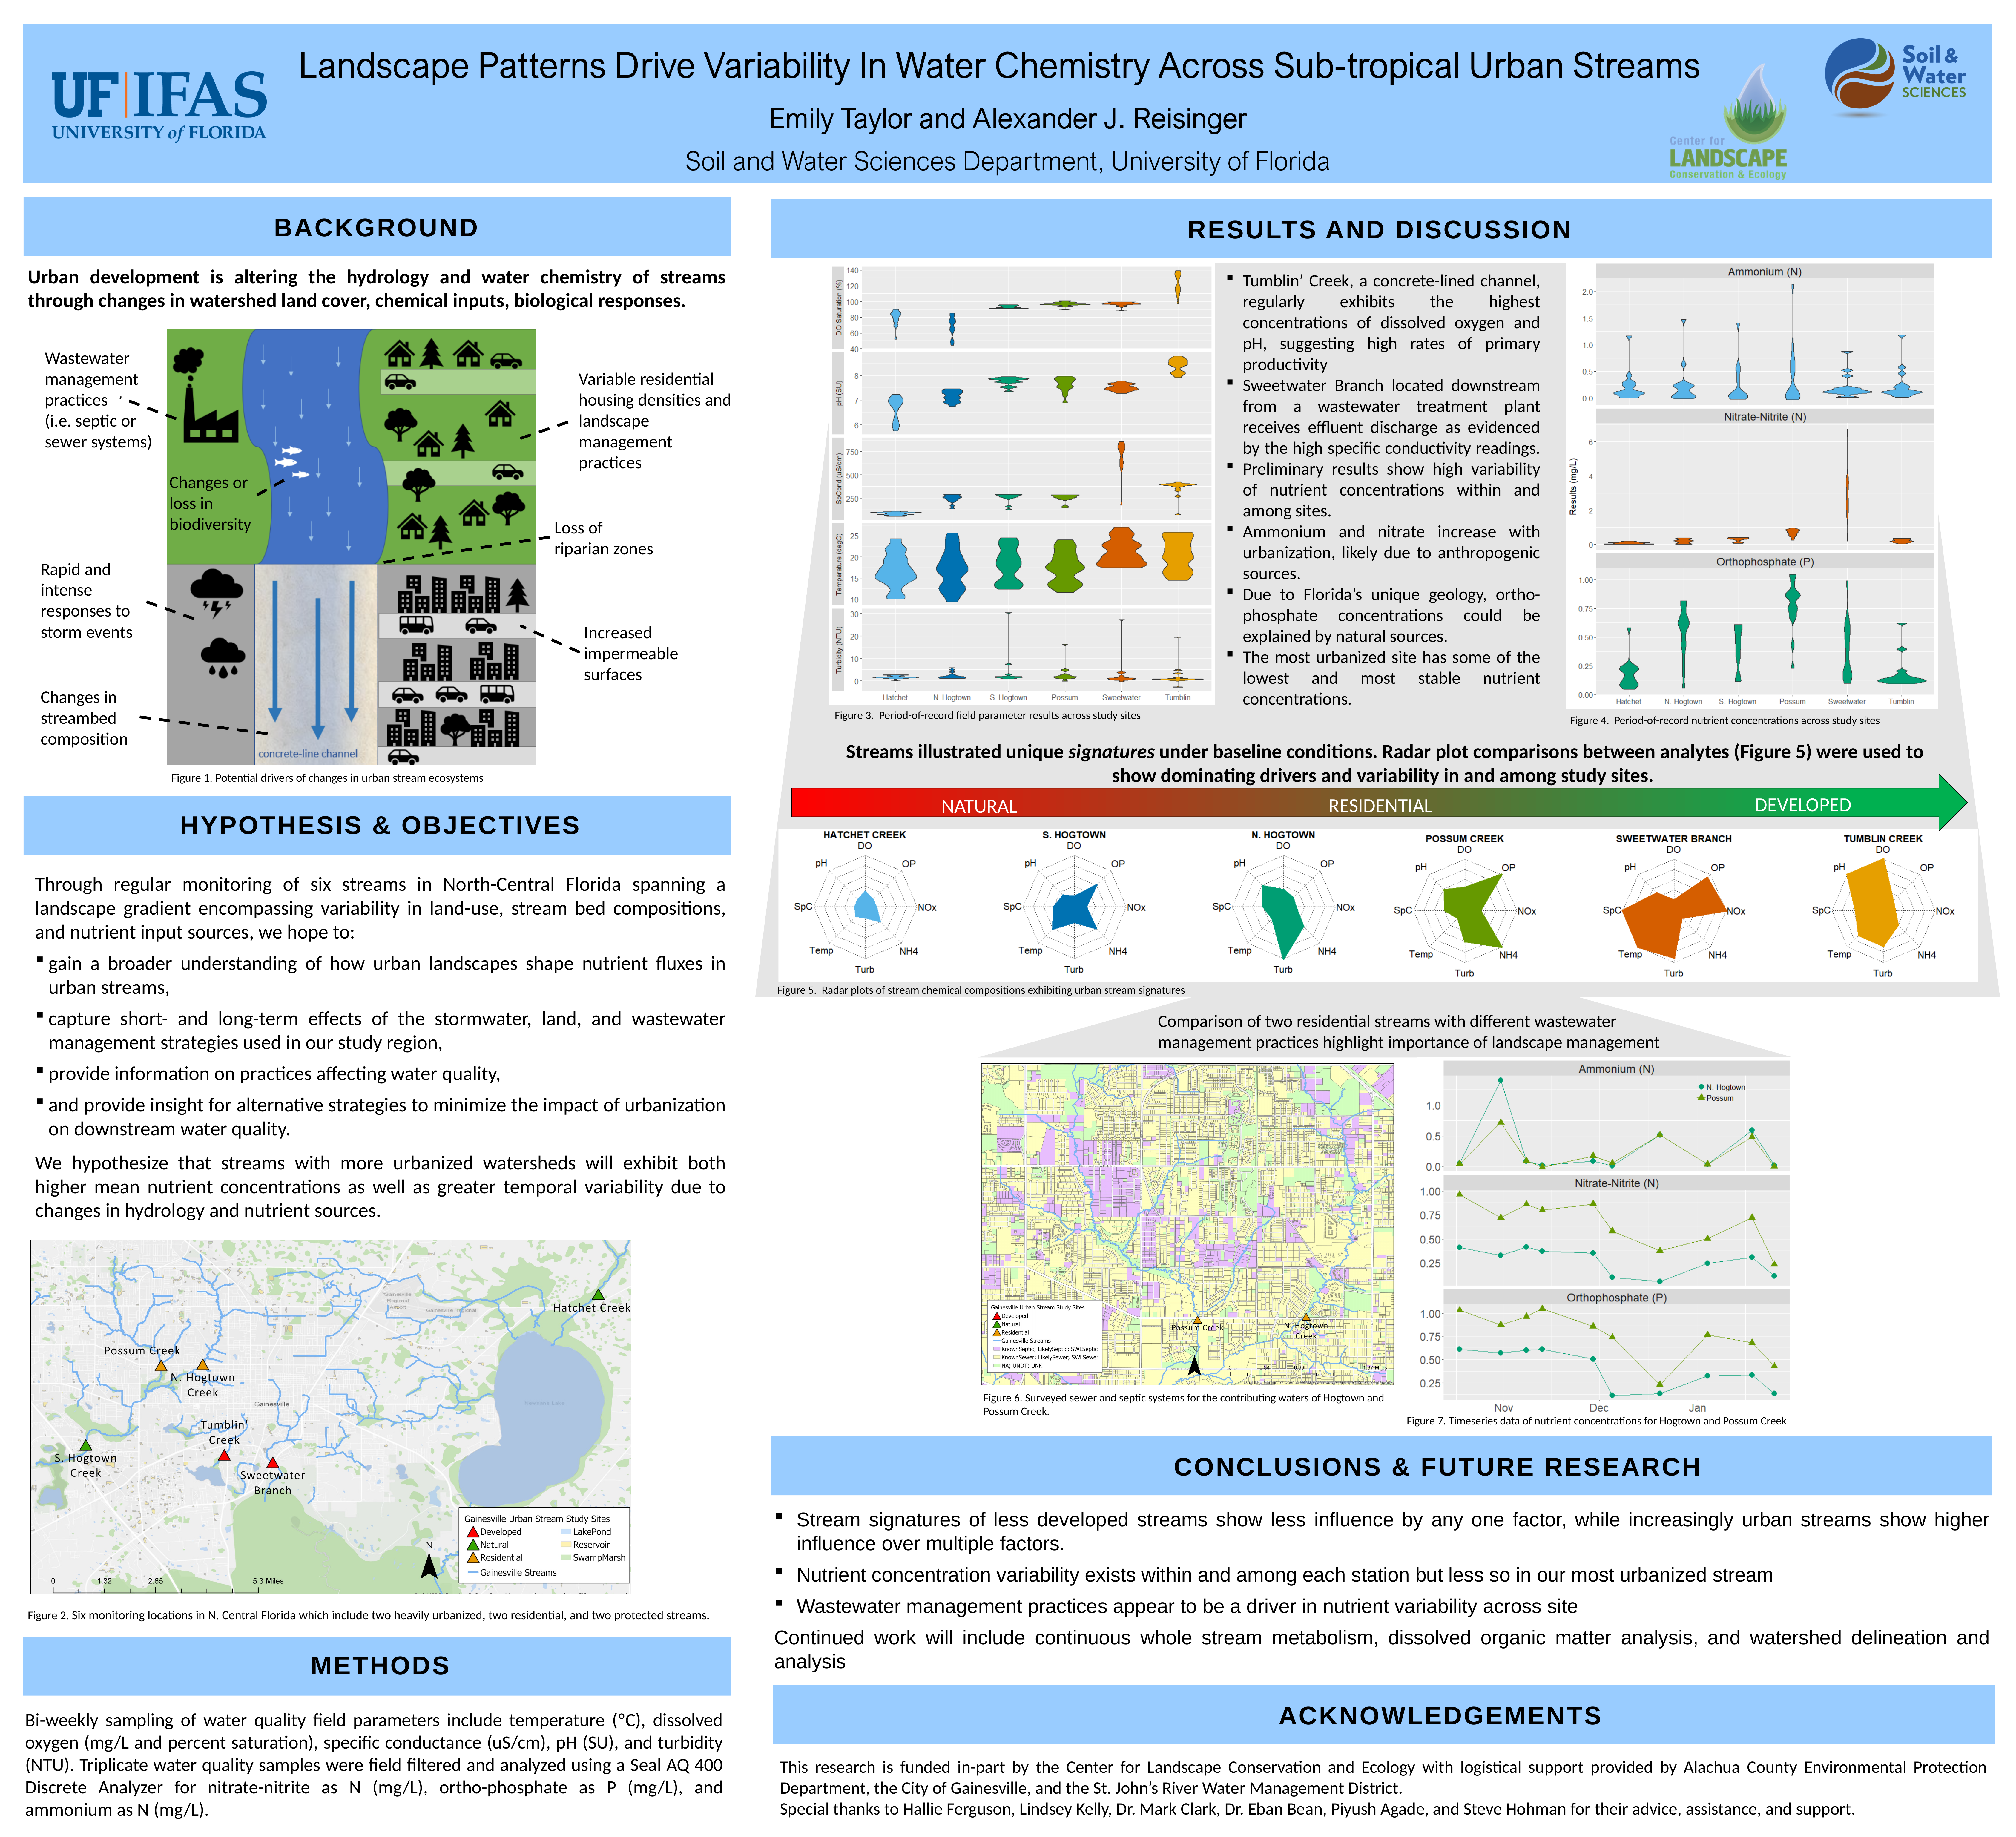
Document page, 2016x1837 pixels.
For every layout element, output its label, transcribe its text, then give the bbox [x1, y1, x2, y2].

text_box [36, 329, 738, 765]
text_box Figure 4. Period-of-record nutrient concentrations across study sites [1566, 711, 1897, 729]
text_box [773, 1685, 1995, 1744]
picture [23, 24, 1992, 192]
text_box Figure 5. Radar plots of stream chemical compositions exhibiting urban stream signatures [773, 980, 1254, 999]
text_box [755, 262, 2000, 998]
text_box Figure 1. Potential drivers of changes in urban stream ecosystems [167, 768, 489, 786]
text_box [23, 796, 731, 855]
text_box [1154, 997, 1617, 1008]
text_box Through regular monitoring of six streams in North-Central Florida spanning a landscape gradient encompassing variability in land-use, stream bed compositions, and nutrient input sources, we hope to: gain a broader understanding of how urban landscapes shape nutrient fluxes in urban streams, capture short- and long-term effects of the stormwater, land, and wastewater management strategies used in our study region, provide information on practices affecting water quality, and provide insight for alternative strategies to minimize the impact of urbanization on downstream water quality. We hypothesize that streams with more urbanized watersheds will exhibit both higher mean nutrient concentrations as well as greater temporal variability due to changes in hydrology and nutrient sources. [31, 869, 731, 1223]
text_box Figure 3. Period-of-record field parameter results across study sites [830, 706, 1162, 724]
text_box Figure 7. Timeseries data of nutrient concentrations for Hogtown and Possum Creek [1402, 1411, 1816, 1429]
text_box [771, 1436, 1993, 1496]
text_box Figure 2. Six monitoring locations in N. Central Florida which include two heavily urbanized, two residential, and two protected streams. [23, 1605, 724, 1624]
text_box Urban development is altering the hydrology and water chemistry of streams through changes in watershed land cover, chemical inputs, biological responses. [23, 261, 731, 314]
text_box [23, 1637, 731, 1696]
picture [1417, 1057, 1793, 1416]
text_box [791, 774, 1968, 831]
picture [1566, 260, 1938, 709]
text_box This research is funded in-part by the Center for Landscape Conservation and Ecology with logistical support provided by Alachua County Environmental Protection Department, the City of Gainesville, and the St. John’s River Water Management District. Special thanks to Hallie Ferguson, Lindsey Kelly, Dr. Mark Clark, Dr. Eban Bean, Piyush Agade, and Steve Hohman for their advice, assistance, and support. [775, 1753, 1992, 1821]
picture [829, 263, 1215, 705]
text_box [23, 197, 731, 256]
text_box Streams illustrated unique signatures under baseline conditions. Radar plot comparisons between analytes (Figure 5) were used to show dominating drivers and variability in and among study sites. [830, 736, 1941, 774]
text_box [977, 1008, 1793, 1058]
picture [980, 1063, 1396, 1385]
text_box Stream signatures of less developed streams show less influence by any one factor, while increasingly urban streams show higher influence over multiple factors. Nutrient concentration variability exists within and among each station but less so in our most urbanized stream Wastewater management practices appear to be a driver in nutrient variability across site Continued work will include continuous whole stream metabolism, dissolved organic matter analysis, and watershed delineation and analysis [770, 1504, 1995, 1675]
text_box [778, 829, 1978, 982]
text_box Comparison of two residential streams with different wastewater management practices highlight importance of landscape management [1153, 1008, 1669, 1054]
text_box Tumblin’ Creek, a concrete-lined channel, regularly exhibits the highest concentrations of dissolved oxygen and pH, suggesting high rates of primary productivity Sweetwater Branch located downstream from a wastewater treatment plant receives effluent discharge as evidenced by the high specific conductivity readings. Preliminary results show high variability of nutrient concentrations within and among sites. Ammonium and nitrate increase with urbanization, likely due to anthropogenic sources. Due to Florida’s unique geology, ortho-phosphate concentrations could be explained by natural sources. The most urbanized site has some of the lowest and most stable nutrient concentrations. [1222, 267, 1545, 711]
text_box Figure 6. Surveyed sewer and septic systems for the contributing waters of Hogtown and Possum Creek. [979, 1388, 1392, 1420]
text_box Bi-weekly sampling of water quality field parameters include temperature (ºC), dissolved oxygen (mg/L and percent saturation), specific conductance (uS/cm), pH (SU), and turbidity (NTU). Triplicate water quality samples were field filtered and analyzed using a Seal AQ 400 Discrete Analyzer for nitrate-nitrite as N (mg/L), ortho-phosphate as P (mg/L), and ammonium as N (mg/L). [21, 1705, 728, 1822]
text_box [771, 199, 1993, 258]
picture [31, 1240, 631, 1594]
